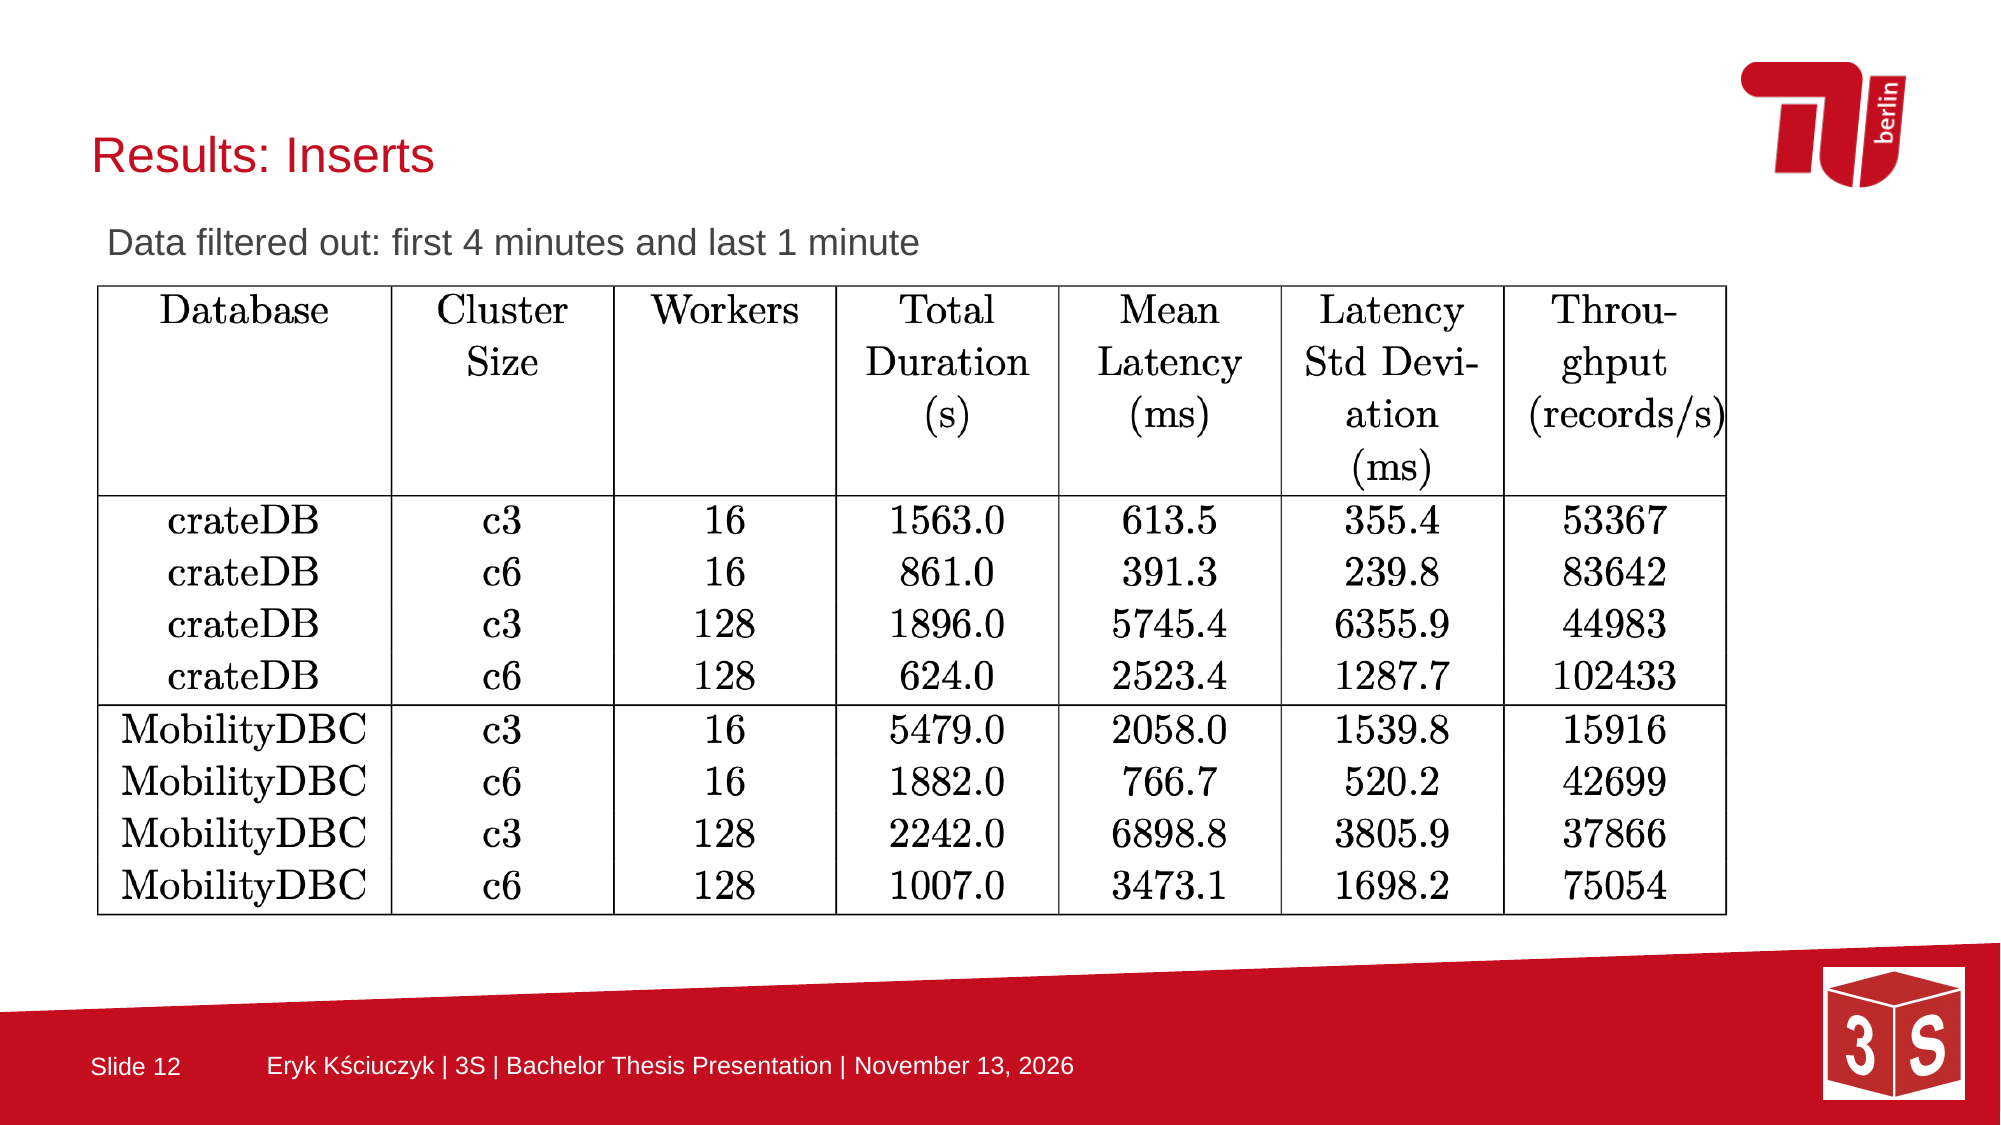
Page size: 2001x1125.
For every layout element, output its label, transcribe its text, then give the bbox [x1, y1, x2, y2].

picture [1741, 62, 1906, 188]
picture [1823, 967, 1965, 1100]
picture [85, 271, 1738, 932]
list Data filtered out: first 4 minutes and last 1 minute [106, 213, 1738, 271]
list Results: Inserts [91, 65, 1455, 183]
